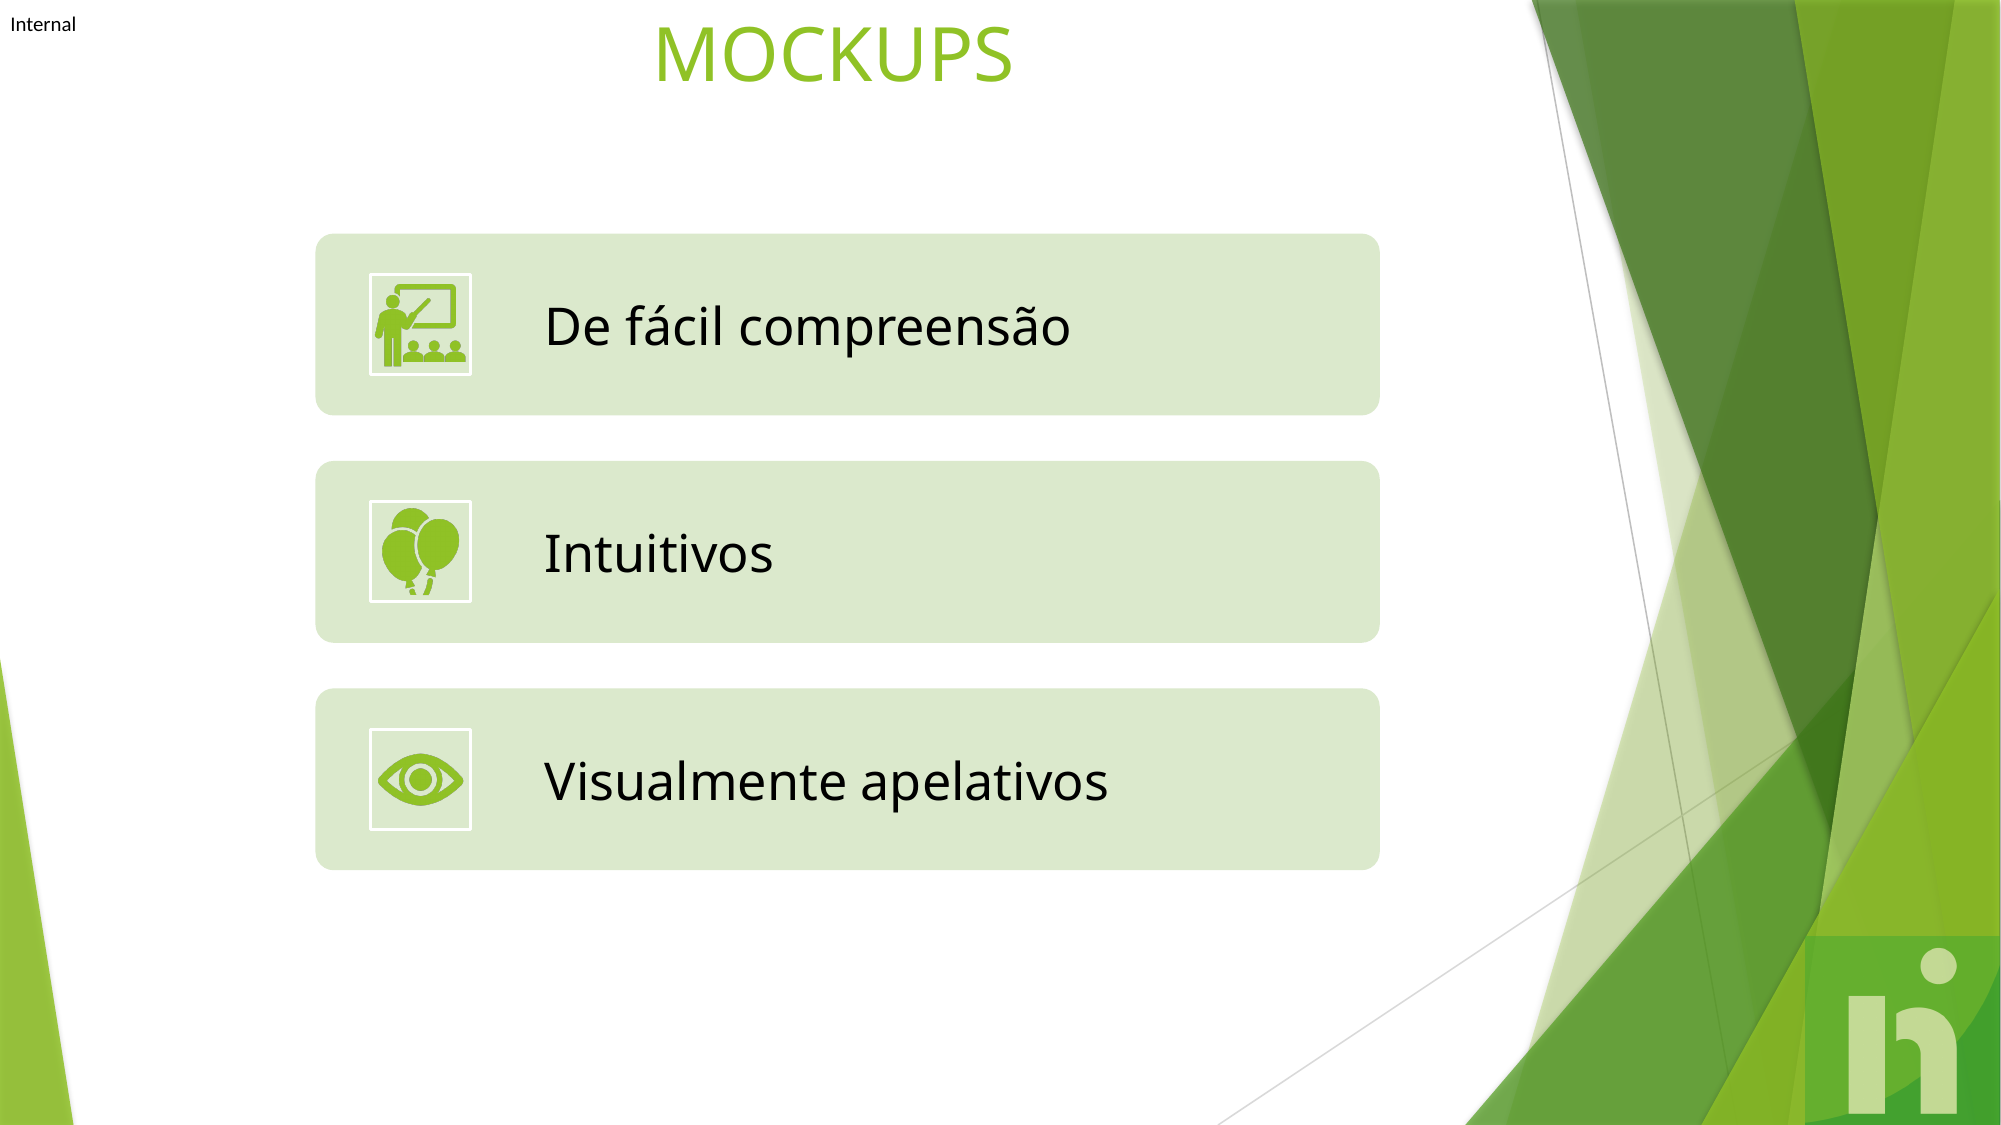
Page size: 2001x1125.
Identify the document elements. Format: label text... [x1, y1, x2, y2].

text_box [314, 232, 1381, 871]
text_box MOCKUPS [138, 0, 1530, 134]
picture [1804, 936, 2000, 1125]
